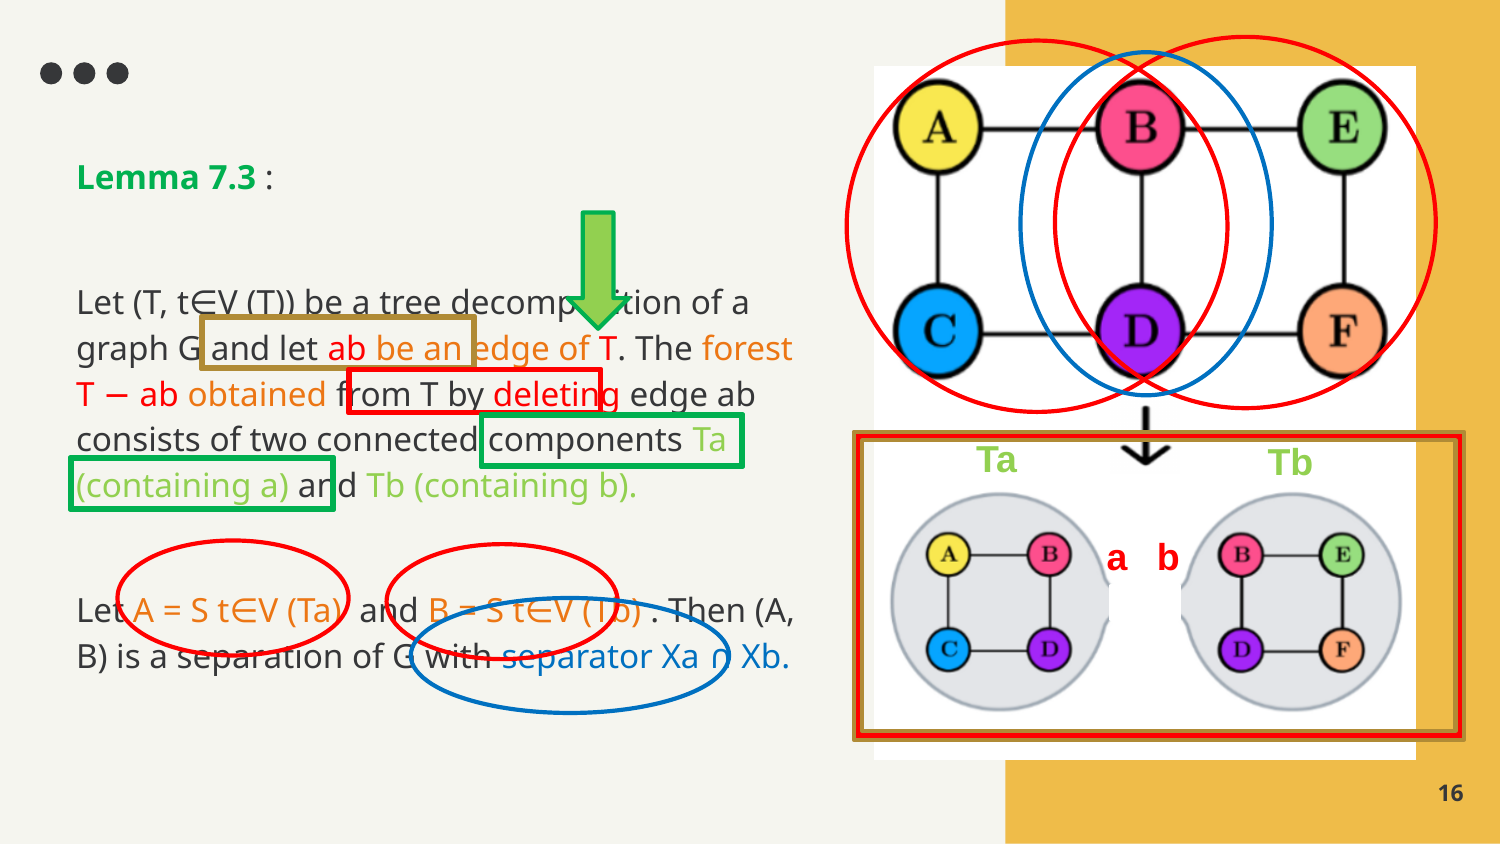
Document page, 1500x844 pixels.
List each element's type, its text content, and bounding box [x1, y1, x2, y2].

text_box [1420, 430, 1466, 742]
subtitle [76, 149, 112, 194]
text_box [1005, 0, 1500, 844]
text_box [70, 413, 112, 620]
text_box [117, 40, 382, 656]
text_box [386, 36, 1436, 660]
text_box [852, 721, 869, 742]
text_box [410, 51, 1272, 714]
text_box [874, 668, 1416, 760]
slide_number 16 [1374, 779, 1464, 809]
